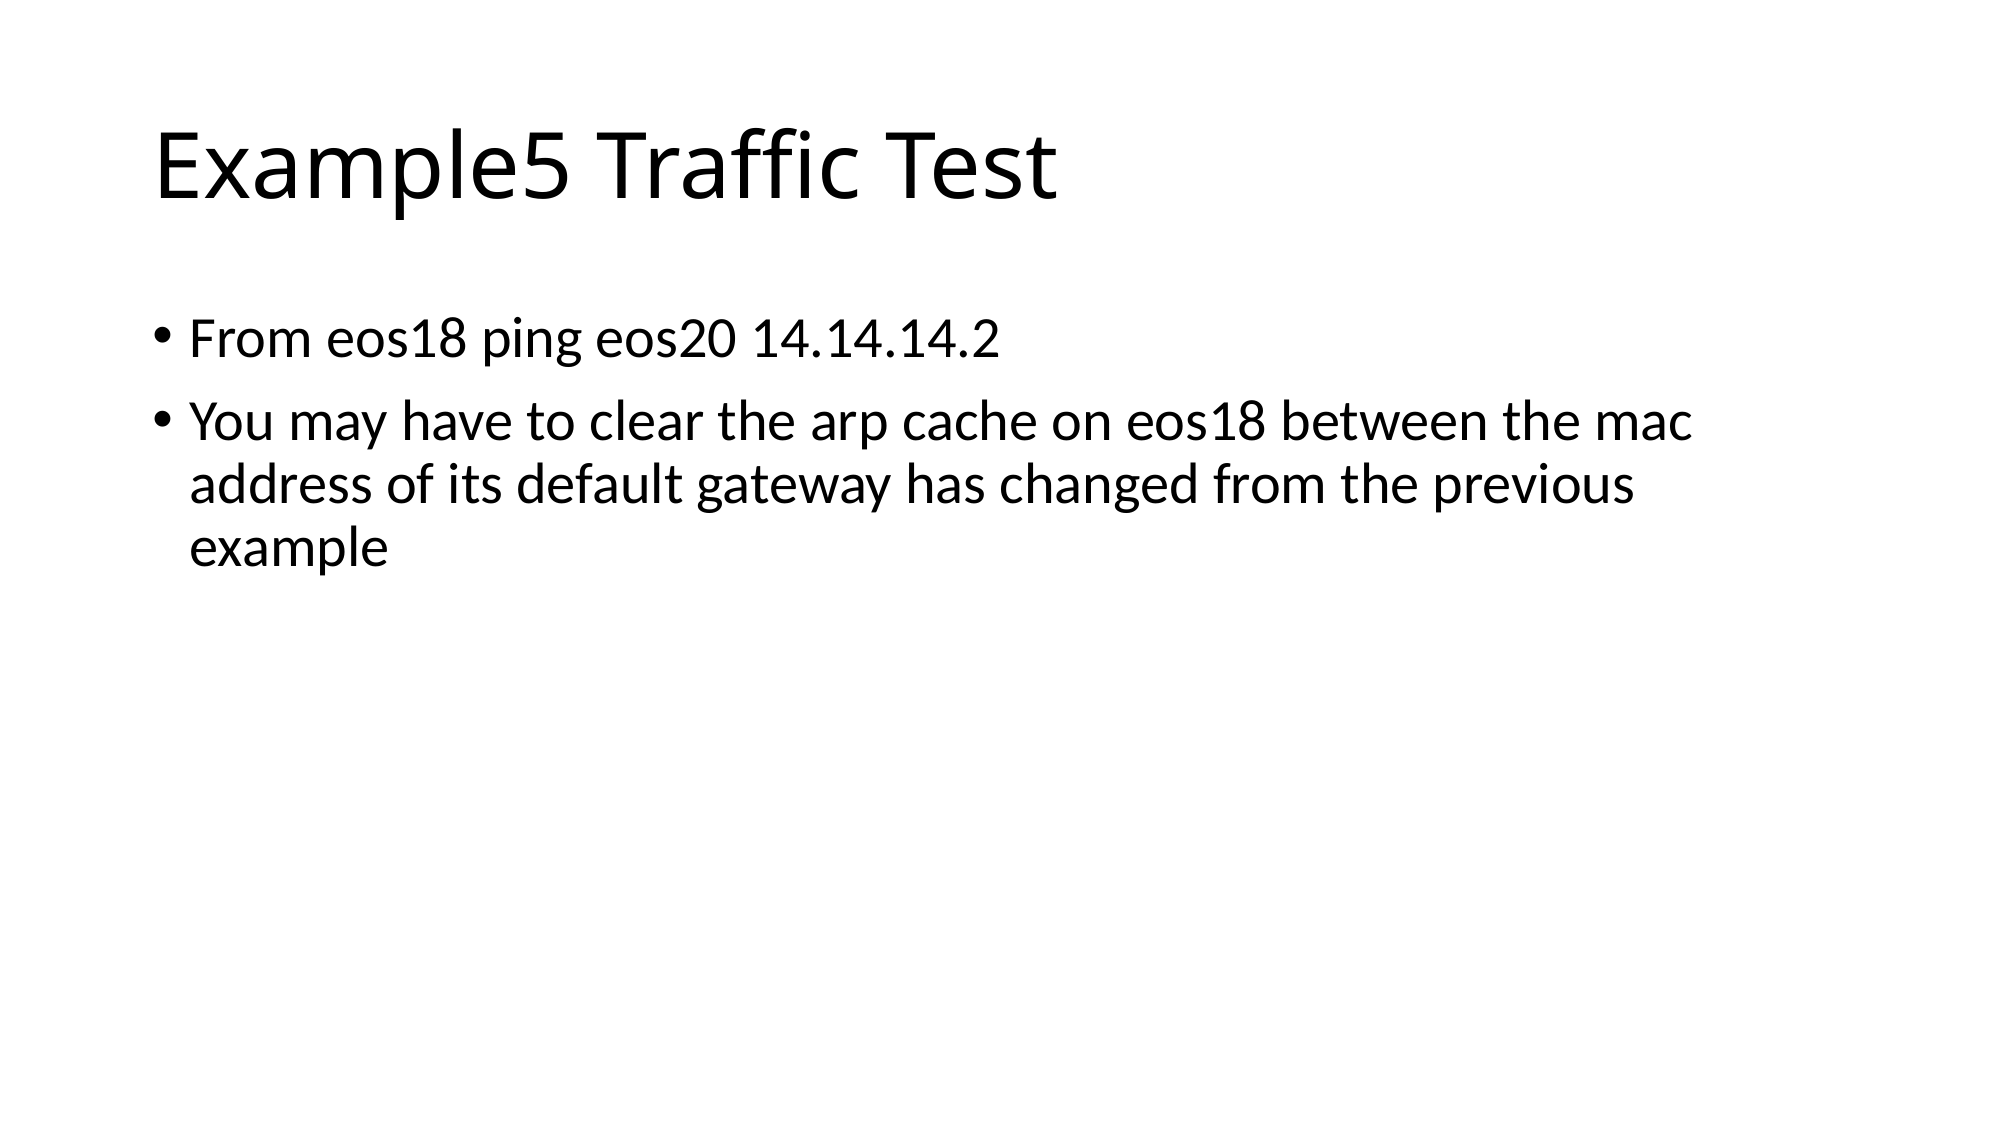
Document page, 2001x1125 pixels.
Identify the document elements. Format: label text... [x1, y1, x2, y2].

title Example5 Traffic Test [137, 59, 1863, 278]
list From eos18 ping eos20 14.14.14.2 You may have to clear the arp cache on eos18 between the mac address of its default gateway has changed from the previous example [137, 299, 1863, 1014]
